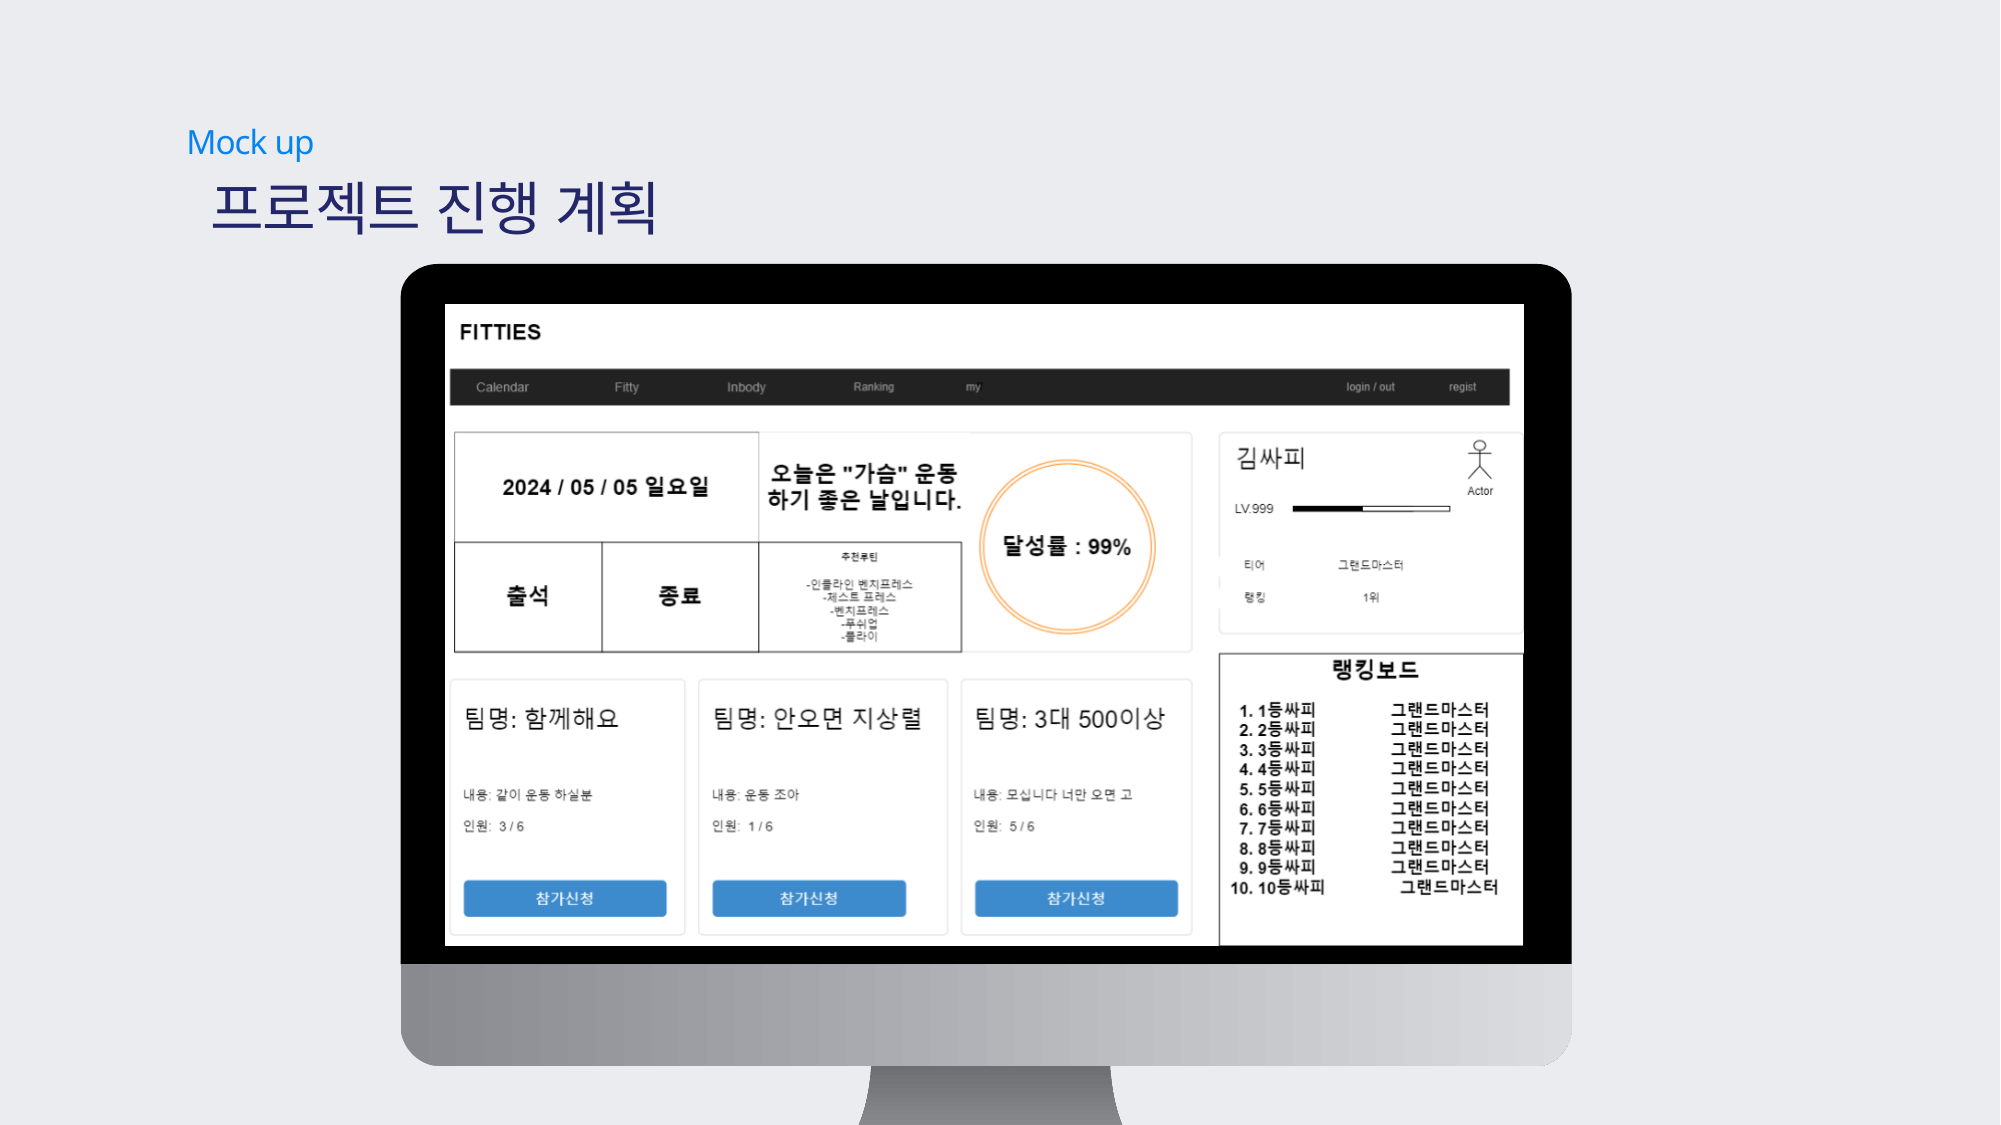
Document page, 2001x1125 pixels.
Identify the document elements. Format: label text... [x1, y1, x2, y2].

picture [445, 304, 1524, 946]
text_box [400, 264, 1572, 1125]
text_box Mock up [186, 120, 315, 161]
text_box 프로젝트 진행 계획 [210, 165, 662, 243]
